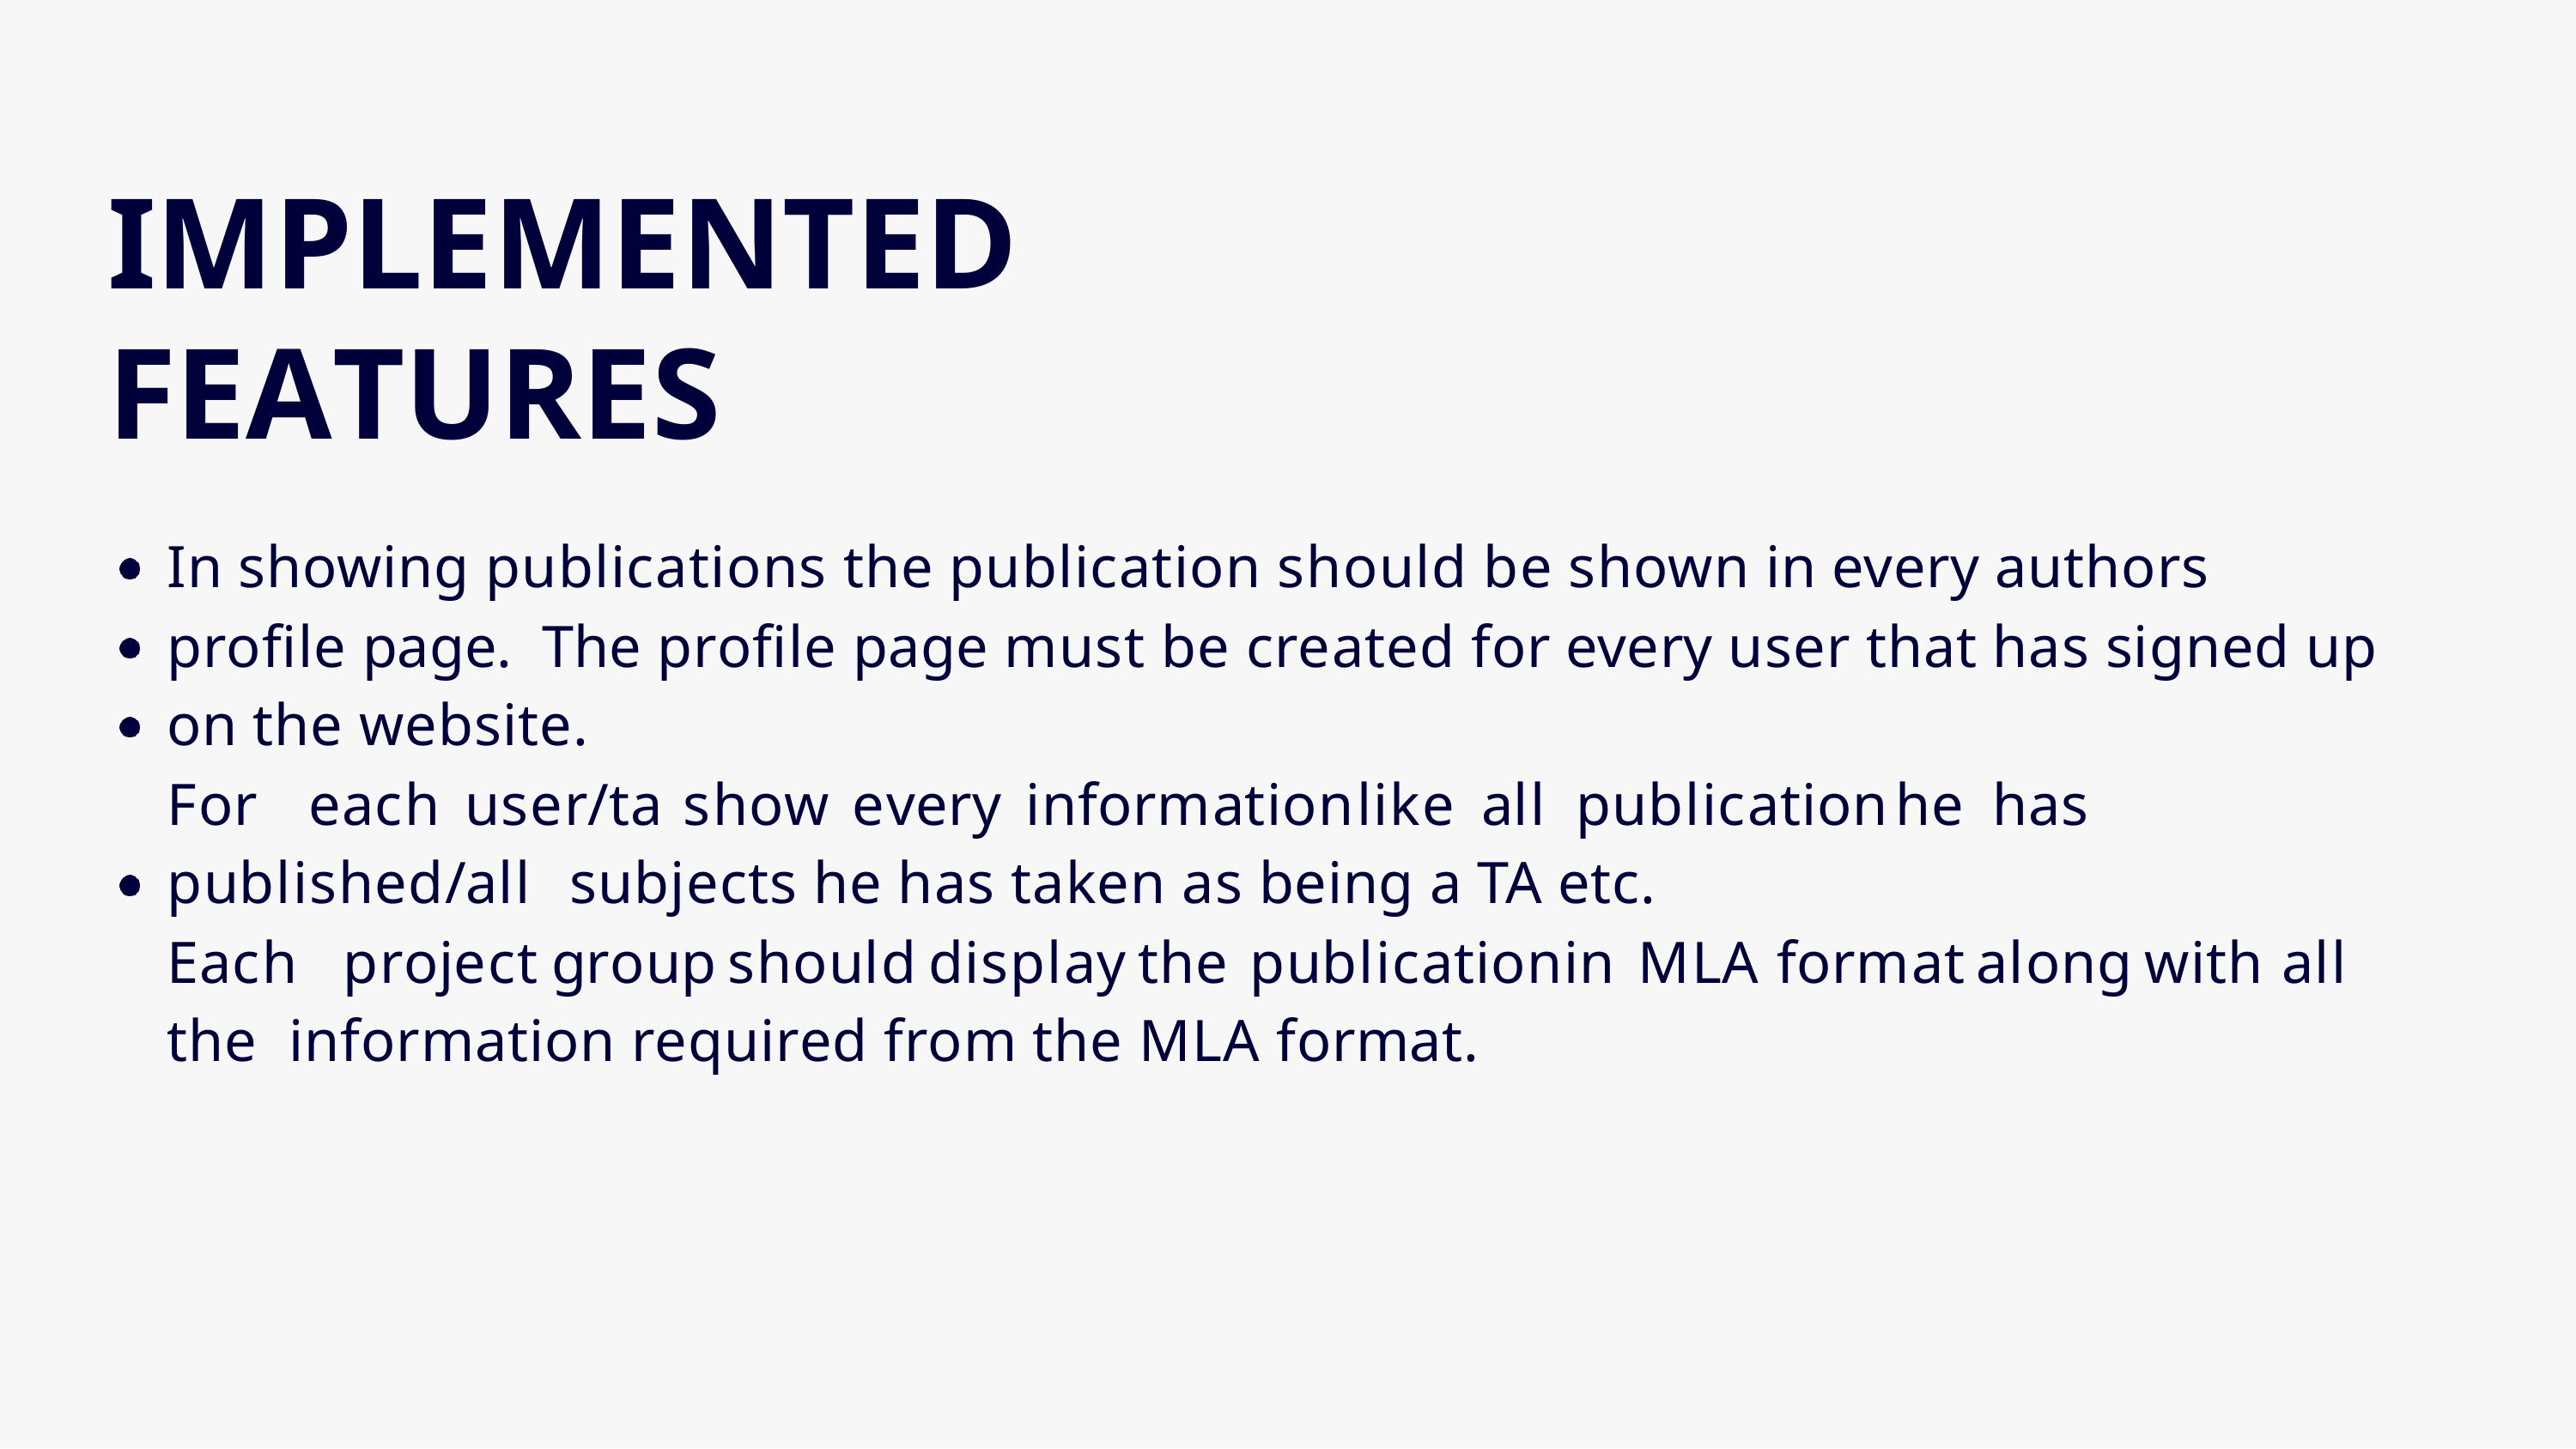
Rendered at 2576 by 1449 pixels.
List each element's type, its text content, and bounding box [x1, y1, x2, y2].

picture [118, 875, 140, 896]
list In showing publications the publication should be shown in every authors profile page. The profile page must be created for every user that has signed up on the website. For each user/ta show every information like all publication he has published/all subjects he has taken as being a TA etc. Each project group should display the publication in MLA format along with all the information required from the MLA format. [143, 518, 2433, 1349]
title IMPLEMENTED FEATURES [105, 161, 1586, 464]
picture [118, 558, 140, 579]
picture [118, 717, 140, 737]
picture [118, 637, 140, 658]
